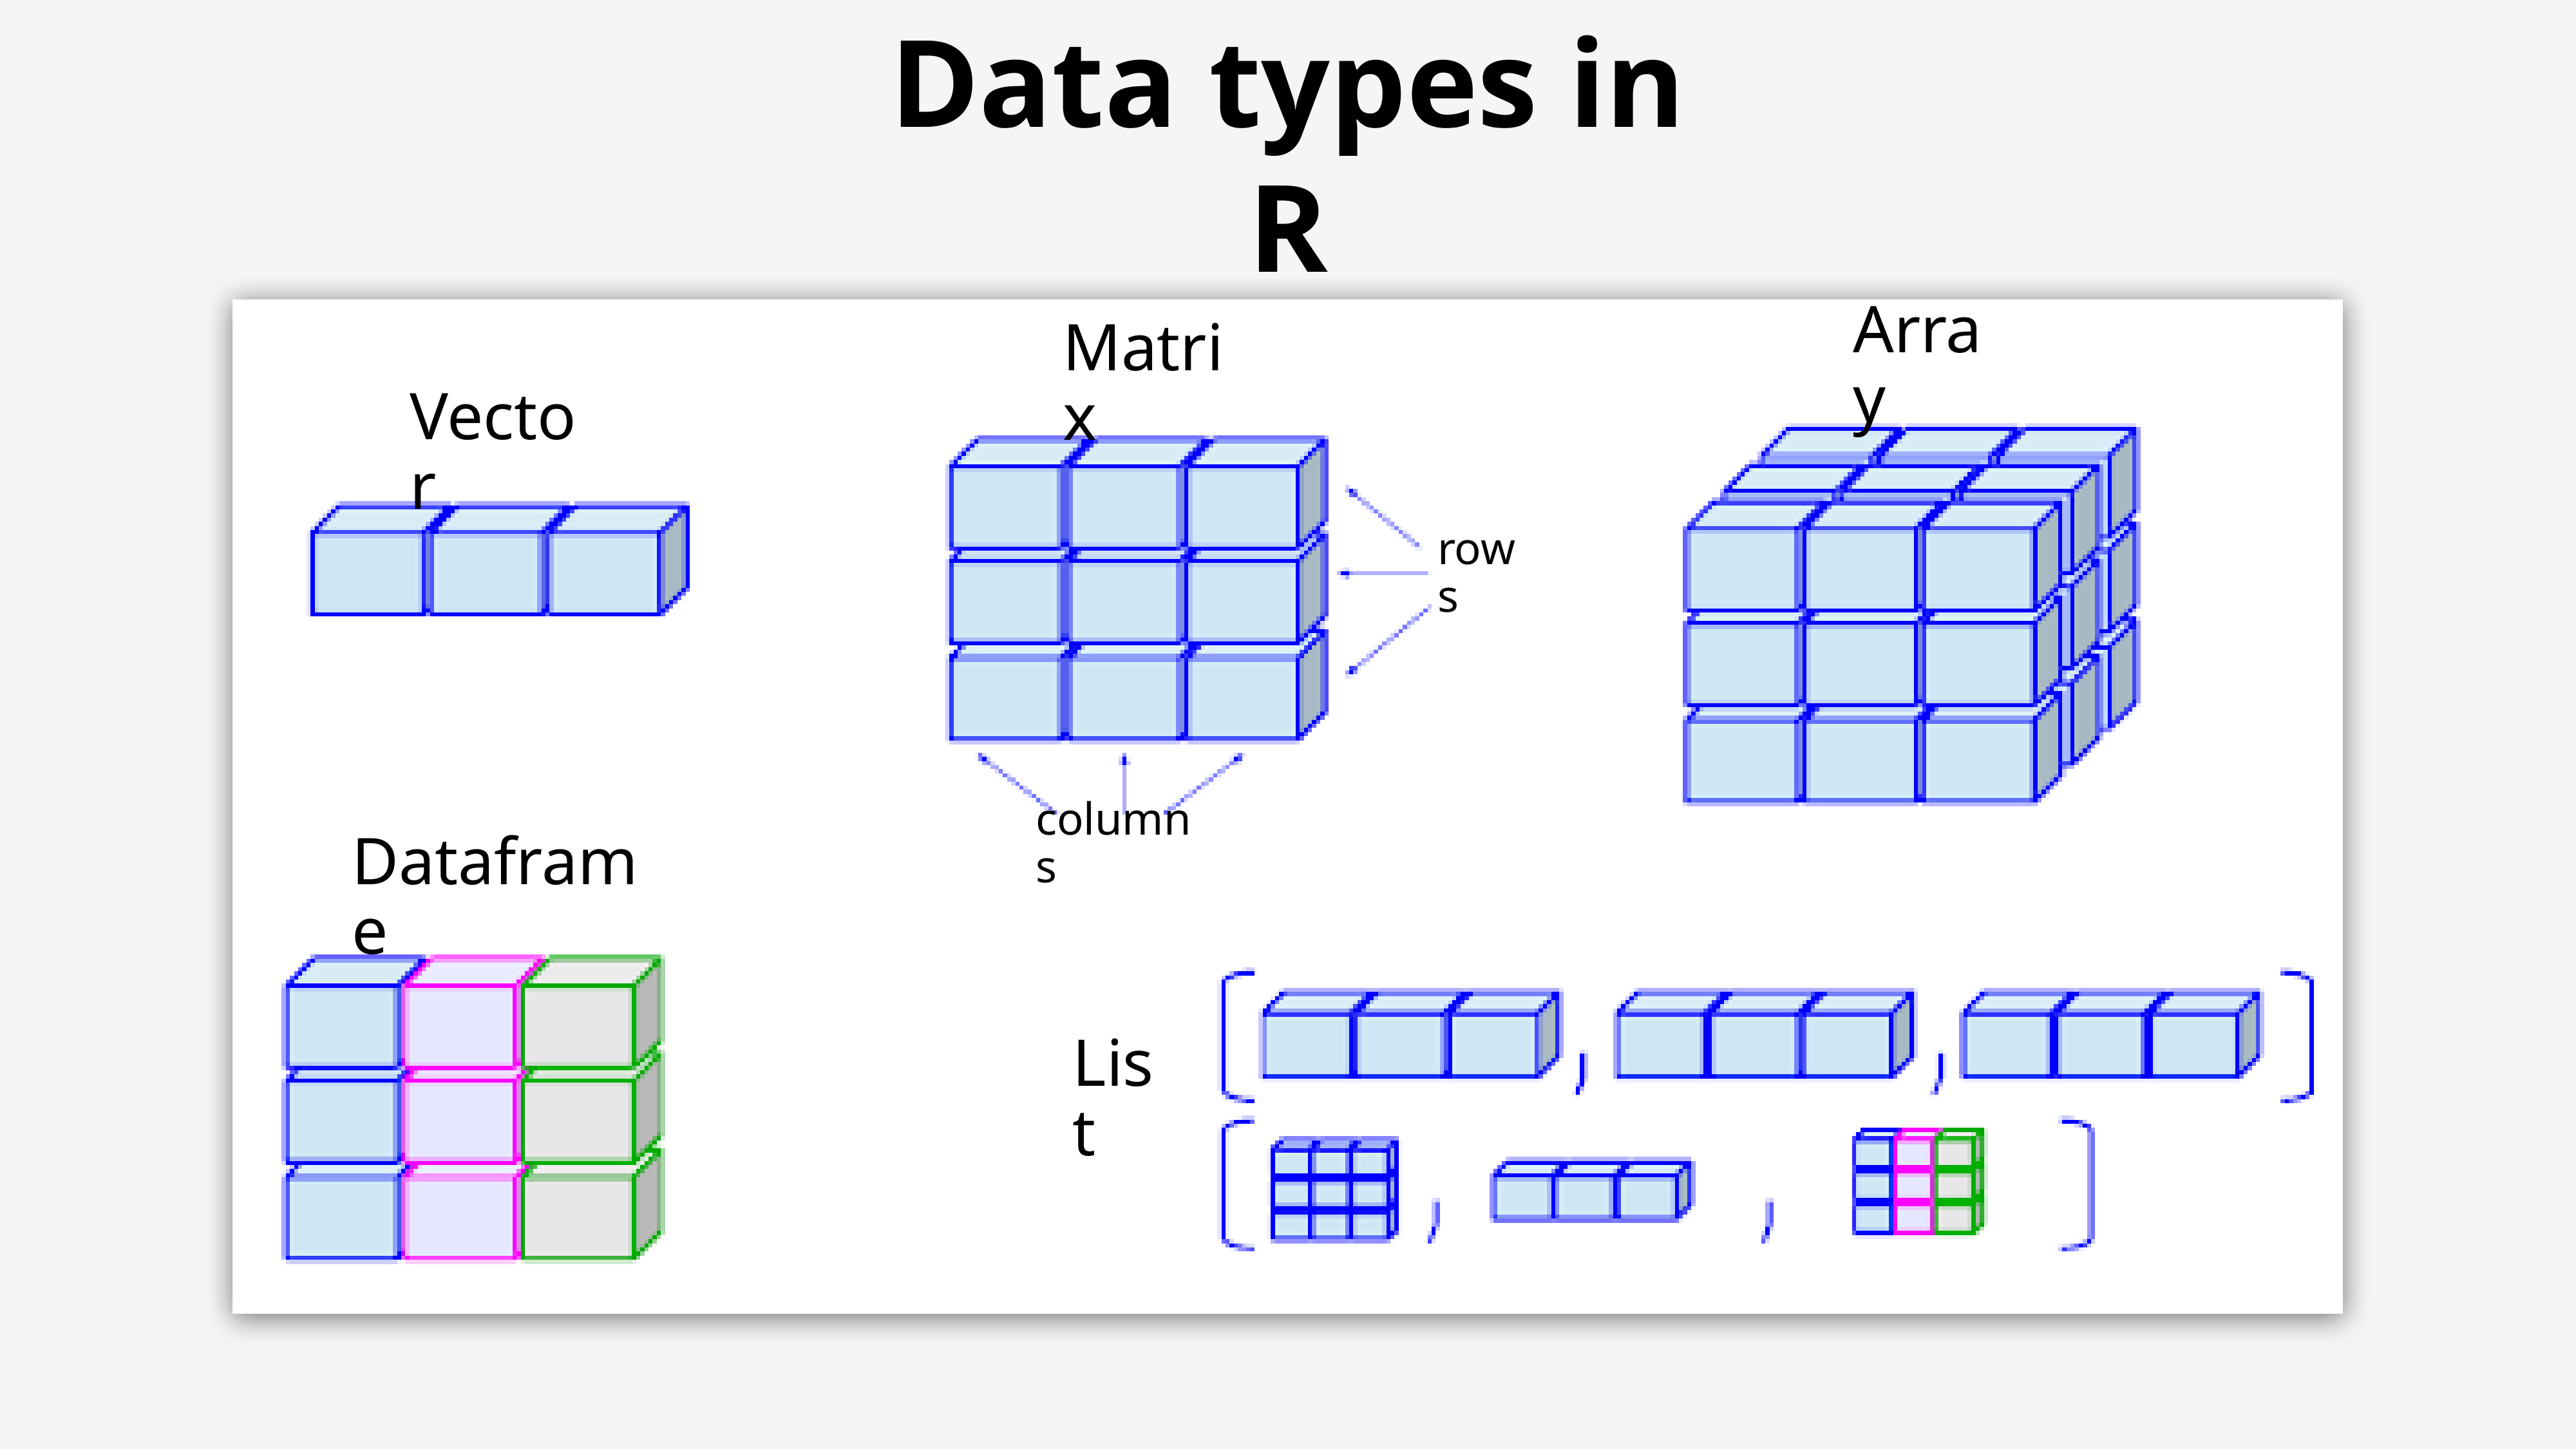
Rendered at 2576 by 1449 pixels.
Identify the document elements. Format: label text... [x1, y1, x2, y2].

text_box Array [1848, 291, 2011, 298]
text_box Data types in R [843, 0, 1732, 298]
picture [232, 299, 2344, 1314]
